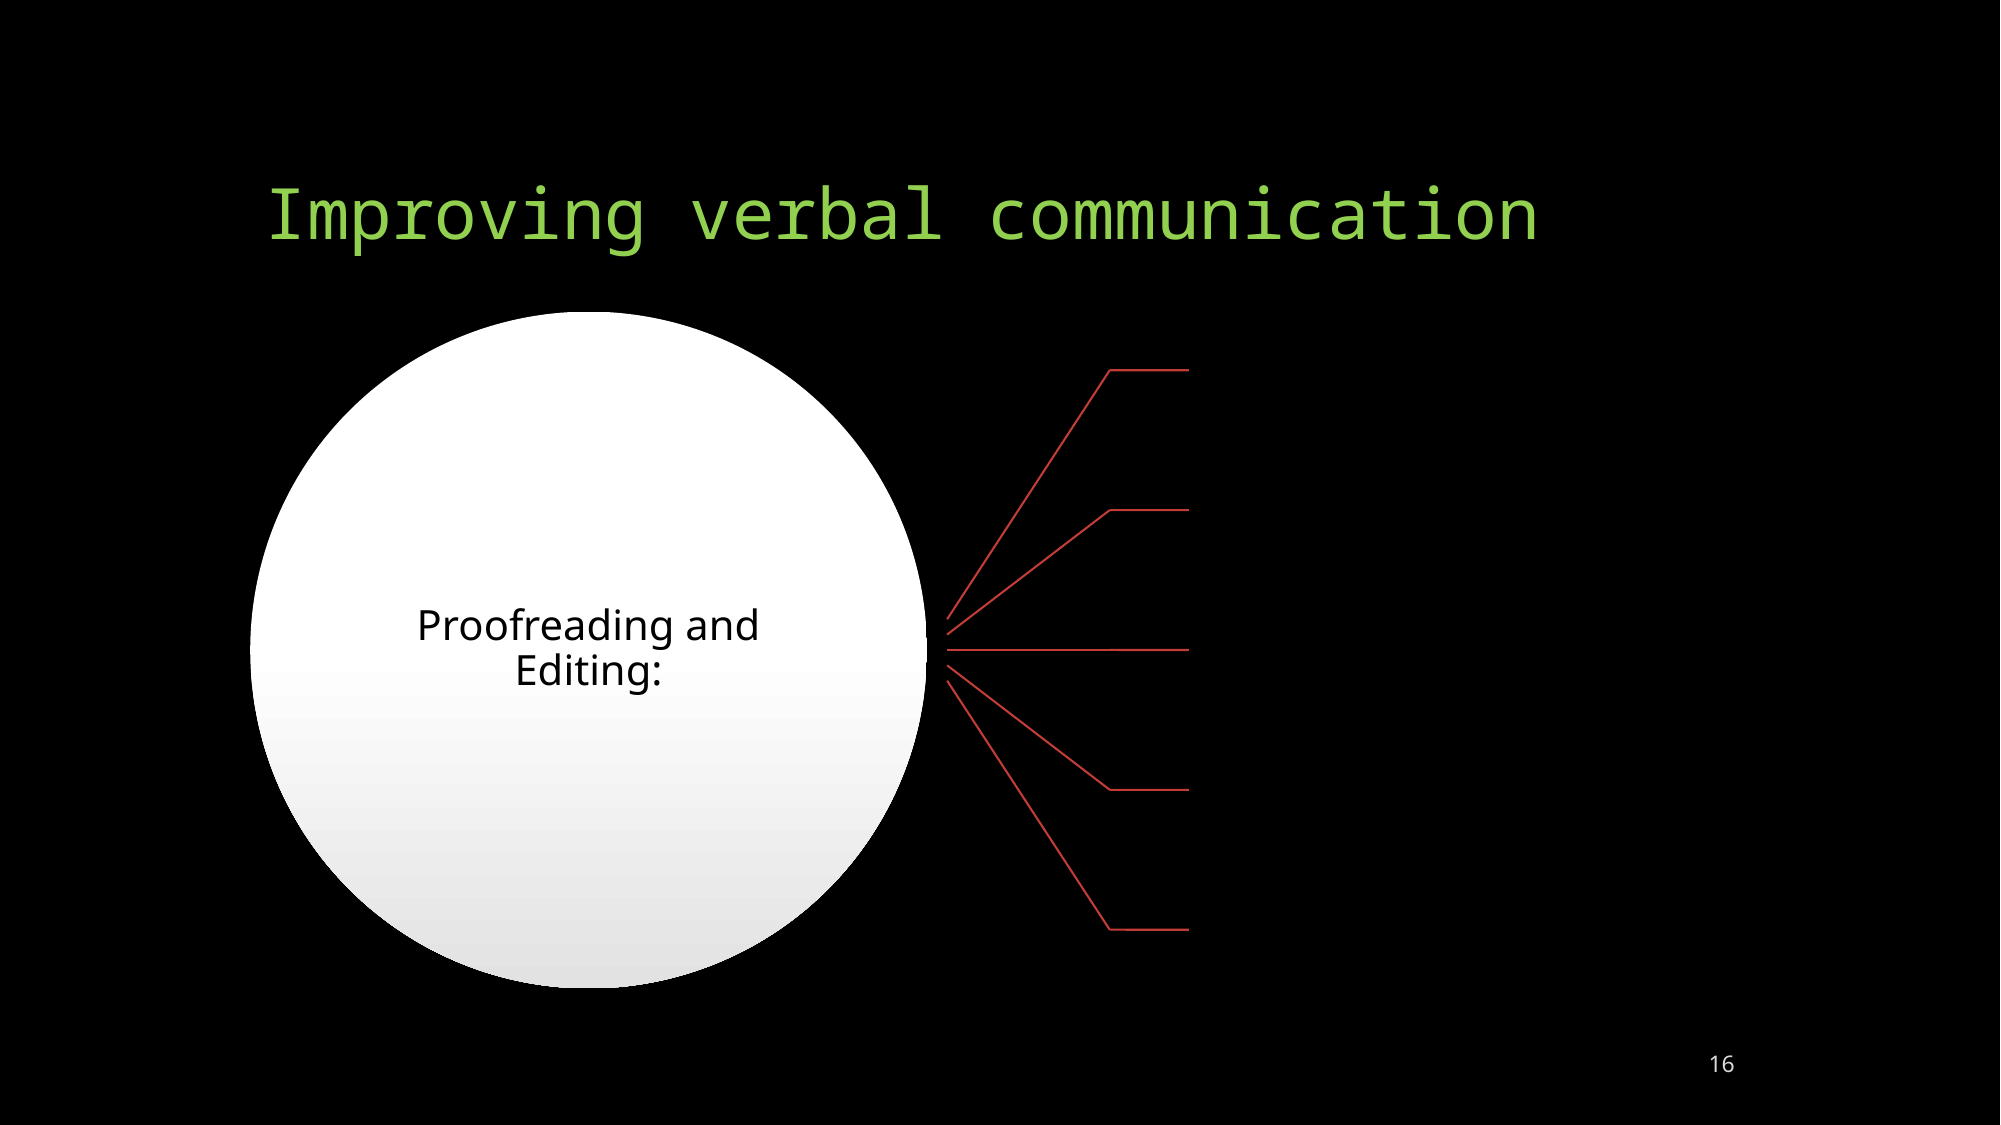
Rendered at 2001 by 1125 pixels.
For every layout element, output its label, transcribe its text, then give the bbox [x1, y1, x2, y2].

slide_number 16 [1612, 1043, 1750, 1086]
title Improving verbal communication [249, 75, 1850, 263]
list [249, 299, 1750, 1000]
